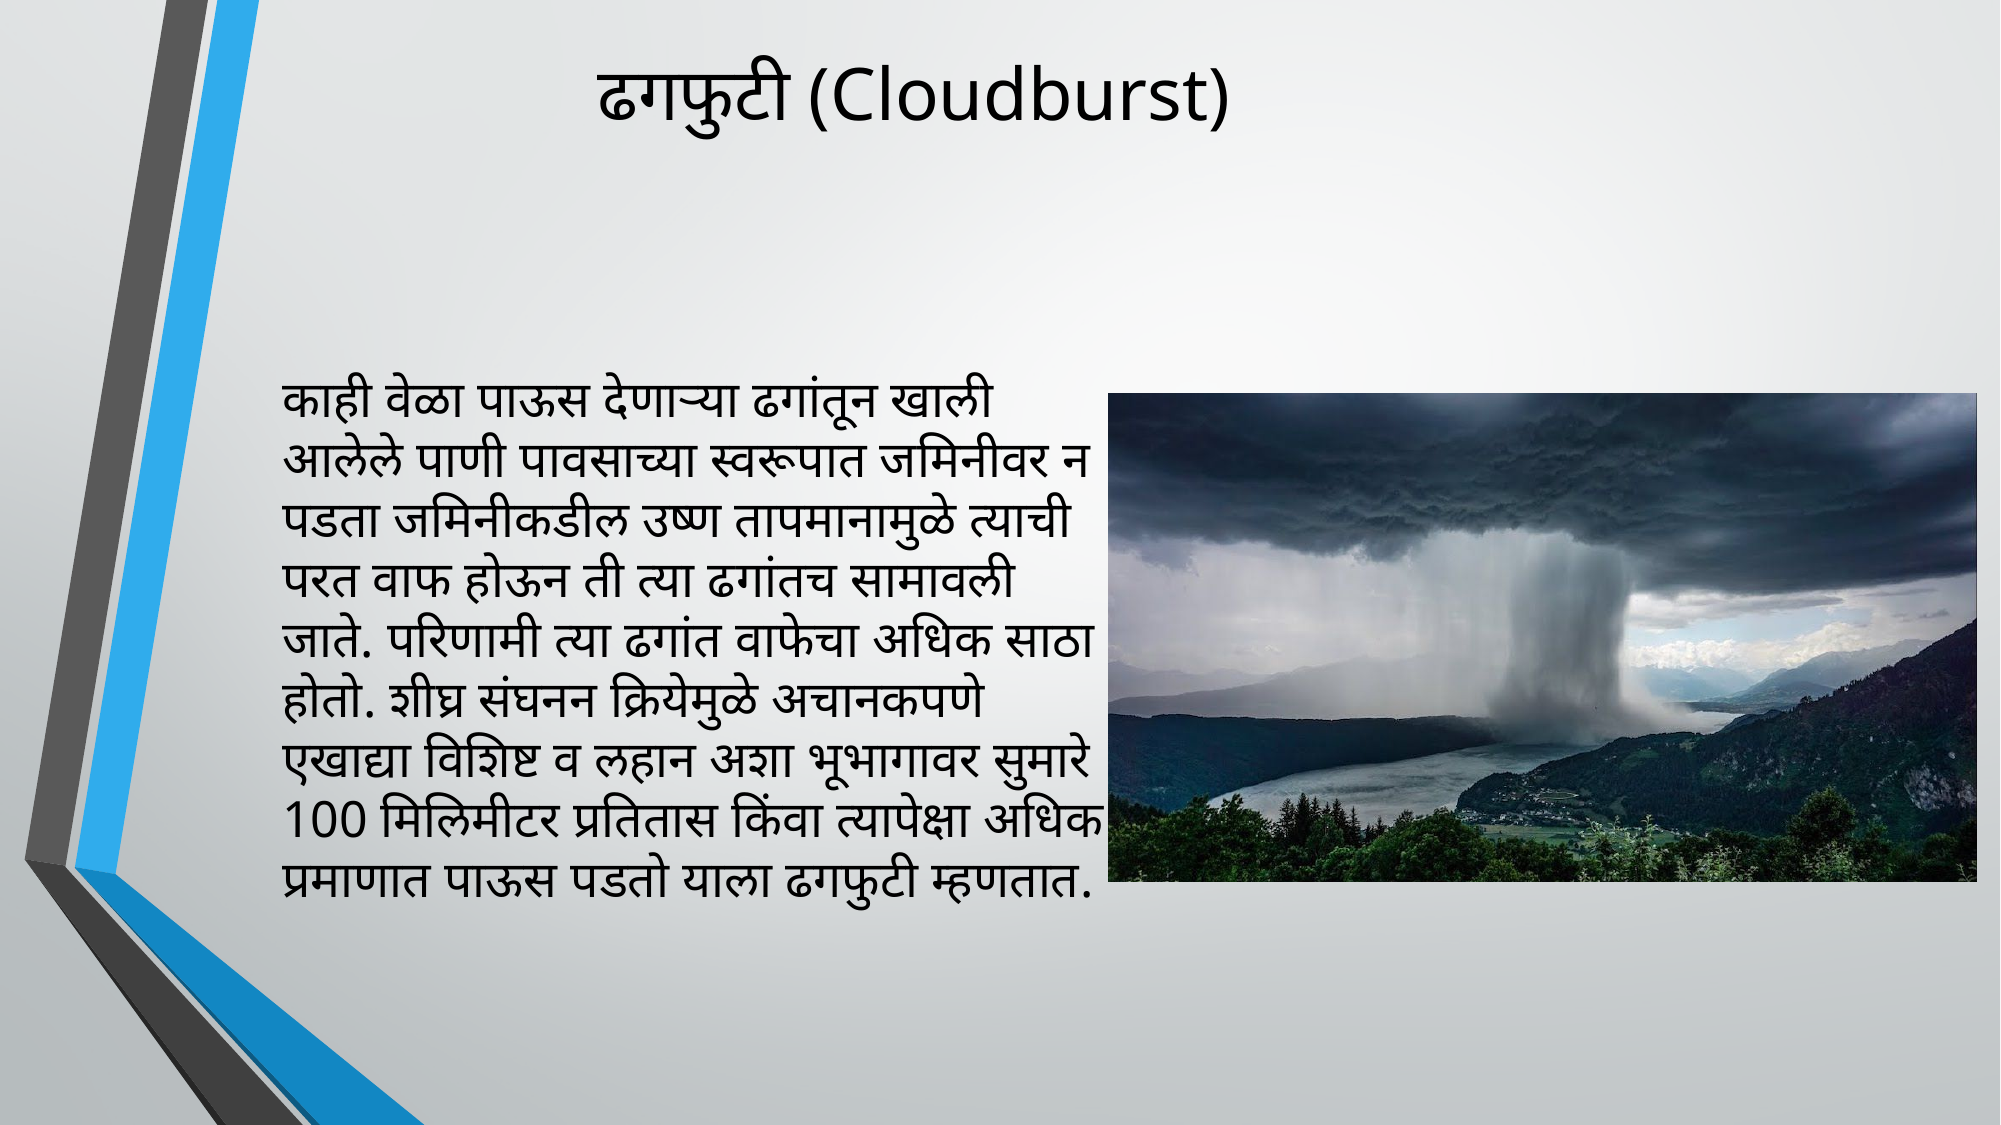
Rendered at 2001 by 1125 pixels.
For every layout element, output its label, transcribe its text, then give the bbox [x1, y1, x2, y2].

title ढगफुटी (Cloudburst) [51, 40, 1777, 143]
list काही वेळा पाऊस देणाऱ्या ढगांतून खाली आलेले पाणी पावसाच्या स्वरूपात जमिनीवर न पडता जमिनीकडील उष्ण तापमानामुळे त्याची परत वाफ होऊन ती त्या ढगांतच सामावली जाते. परिणामी त्या ढगांत वाफेचा अधिक साठा होतो. शीघ्र संघनन क्रियेमुळे अचानकपणे एखाद्या विशिष्ट व लहान अशा भूभागावर सुमारे 100 मिलिमीटर प्रतितास किंवा त्यापेक्षा अधिक प्रमाणात पाऊस पडतो याला ढगफुटी म्हणतात. [267, 280, 1135, 995]
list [1108, 393, 1977, 882]
